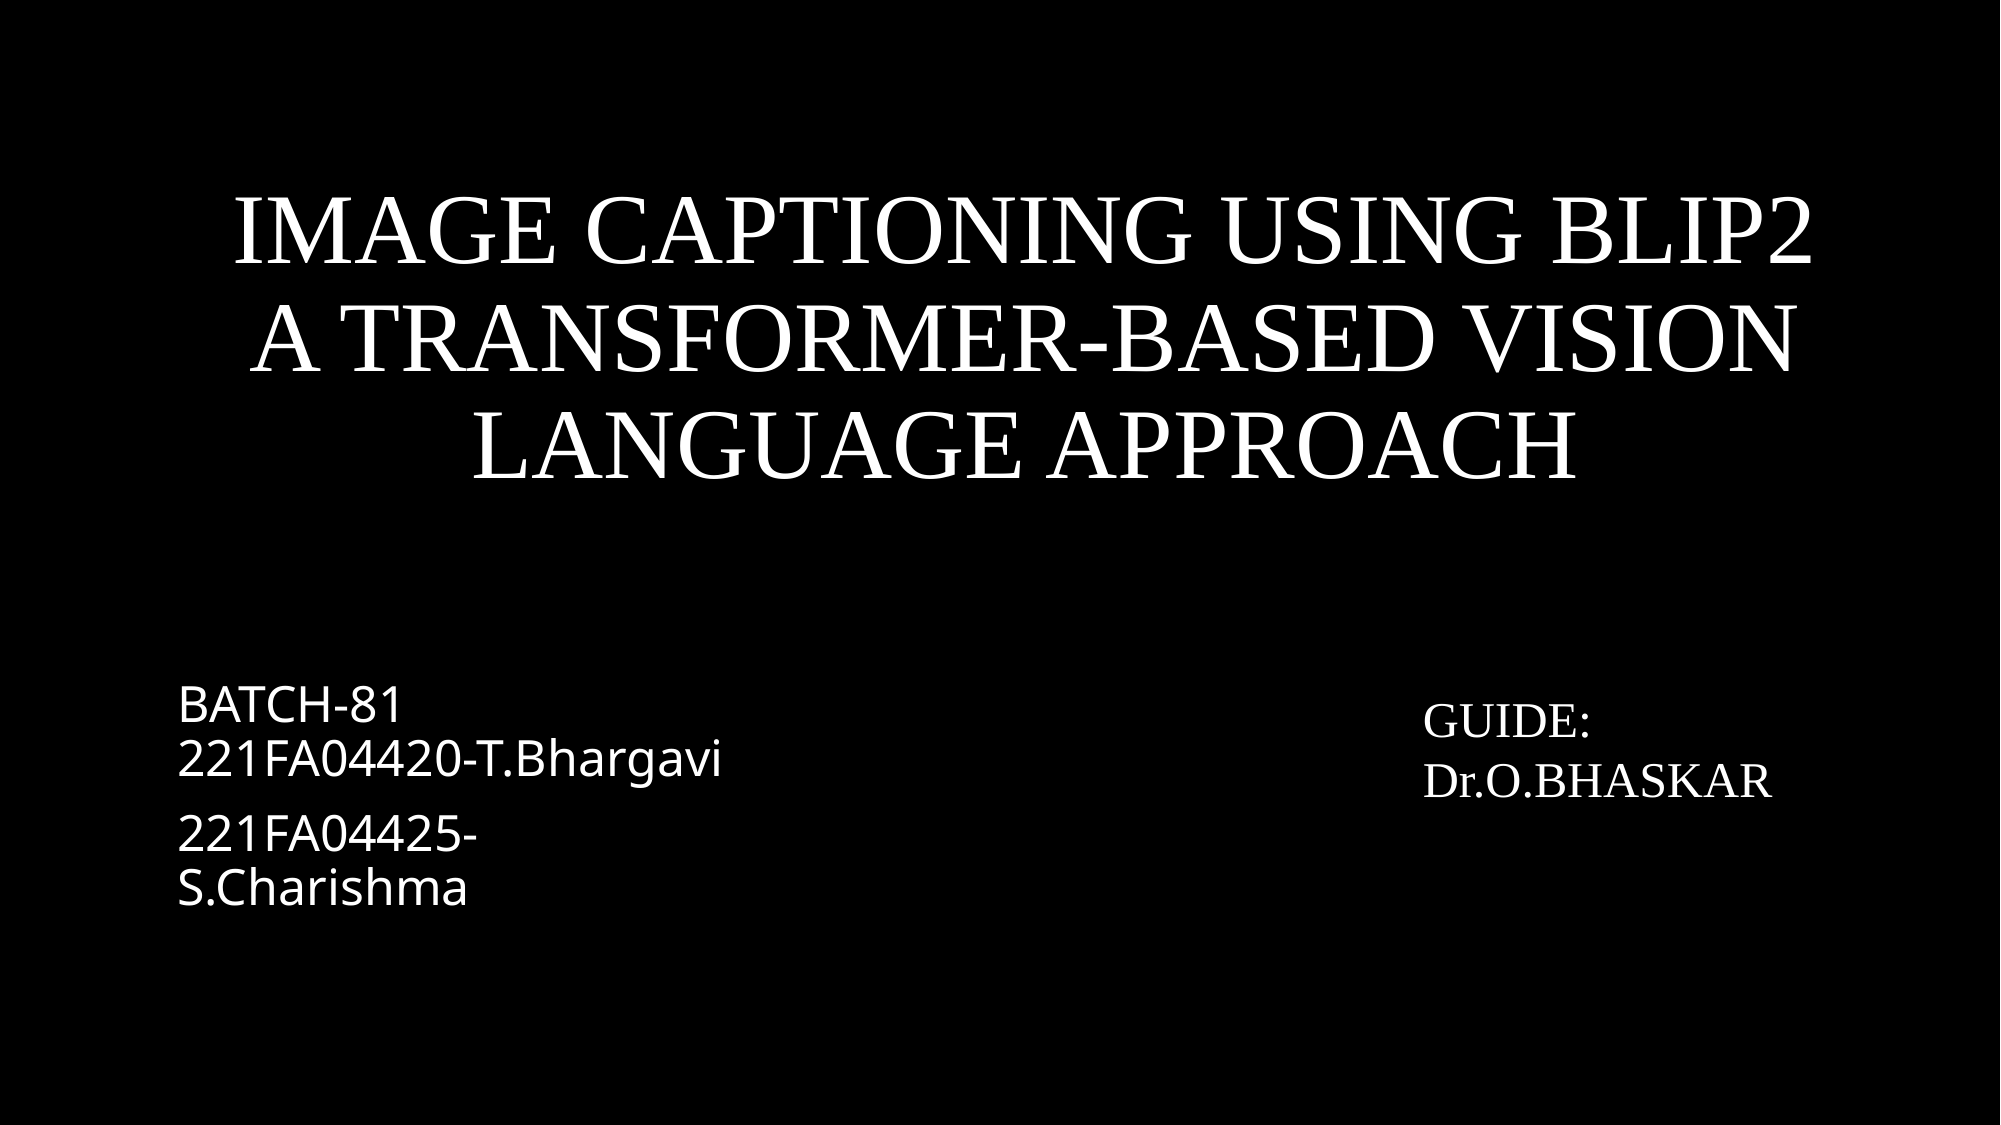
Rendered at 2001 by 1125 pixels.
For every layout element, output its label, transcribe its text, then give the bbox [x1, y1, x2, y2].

text_box GUIDE: Dr.O.BHASKAR [1408, 680, 1799, 815]
title IMAGE CAPTIONING USING BLIP2 A TRANSFORMER-BASED VISION LANGUAGE APPROACH [205, 86, 1845, 508]
subtitle BATCH-81 221FA04420-T.Bhargavi 221FA04425-S.Charishma [162, 671, 764, 1039]
